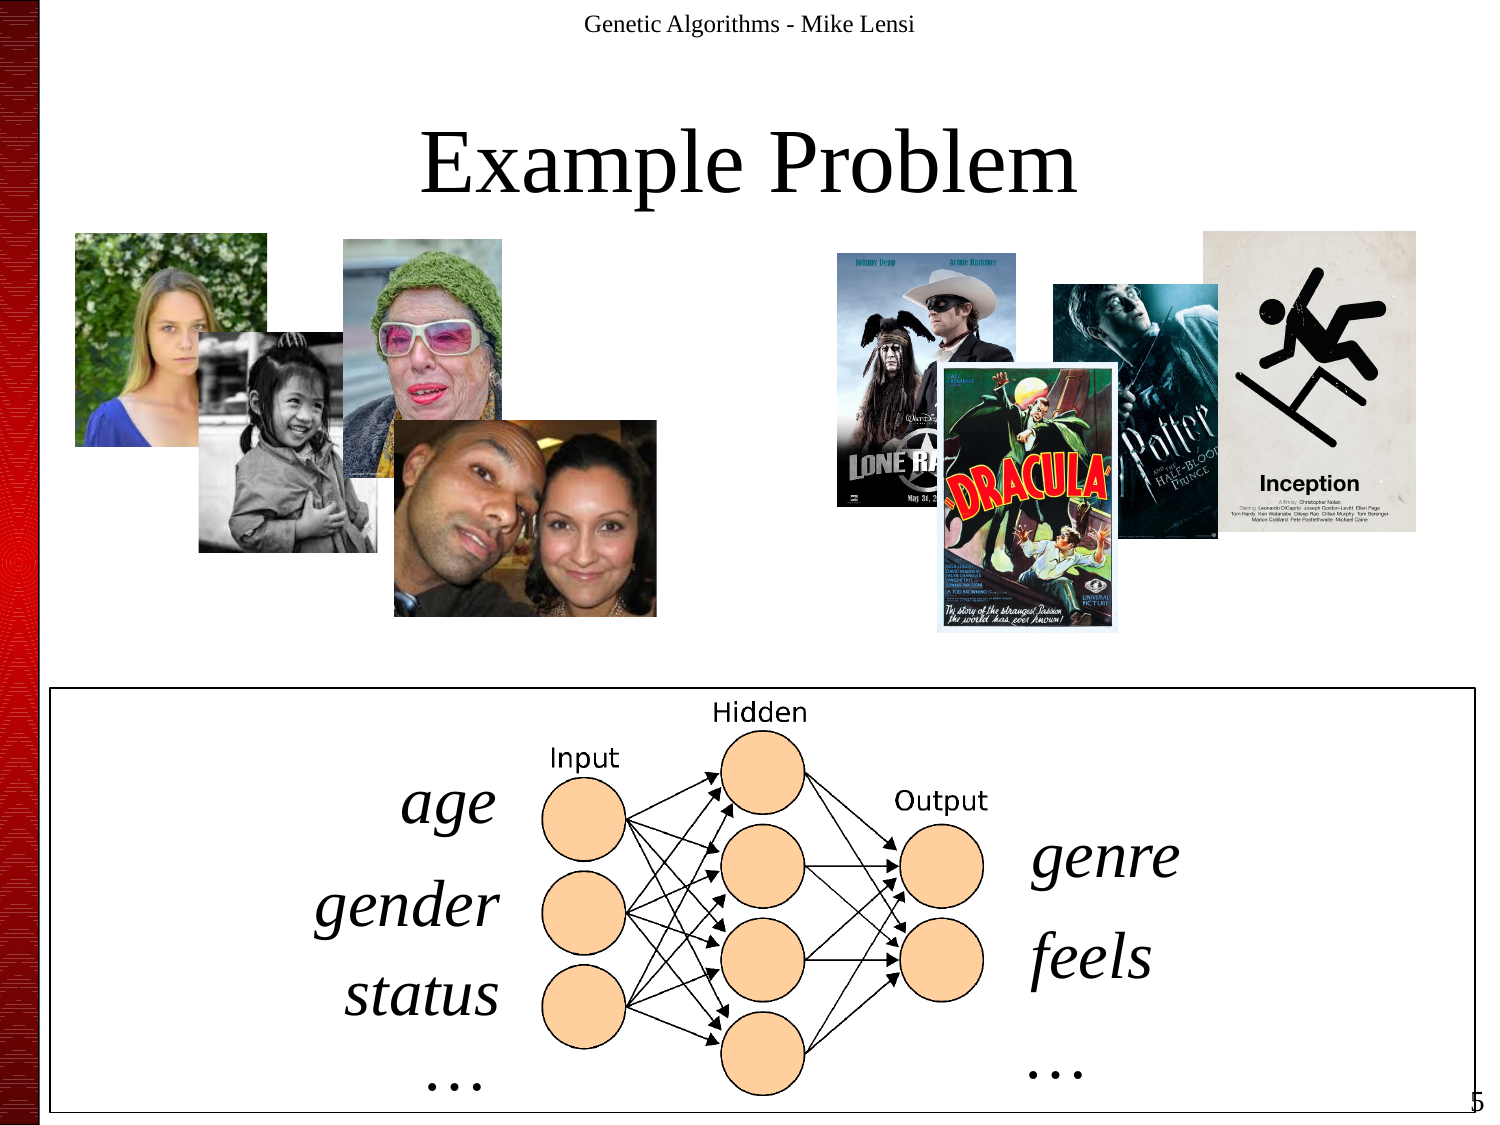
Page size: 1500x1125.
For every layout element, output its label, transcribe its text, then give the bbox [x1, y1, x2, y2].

slide_number ‹#› [1187, 1074, 1500, 1125]
picture [74, 233, 657, 617]
text_box genre [1015, 803, 1227, 899]
text_box status [297, 941, 516, 1038]
text_box feels [1015, 904, 1204, 1000]
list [524, 687, 1001, 1113]
text_box … [362, 1016, 502, 1113]
footer Genetic Algorithms - Mike Lensi [512, 0, 988, 50]
text_box [49, 687, 523, 1113]
text_box [1001, 687, 1475, 1113]
text_box gender [282, 852, 516, 949]
text_box … [1012, 1003, 1188, 1100]
picture [837, 231, 1417, 634]
text_box age [385, 749, 513, 846]
title Example Problem [50, 99, 1450, 213]
